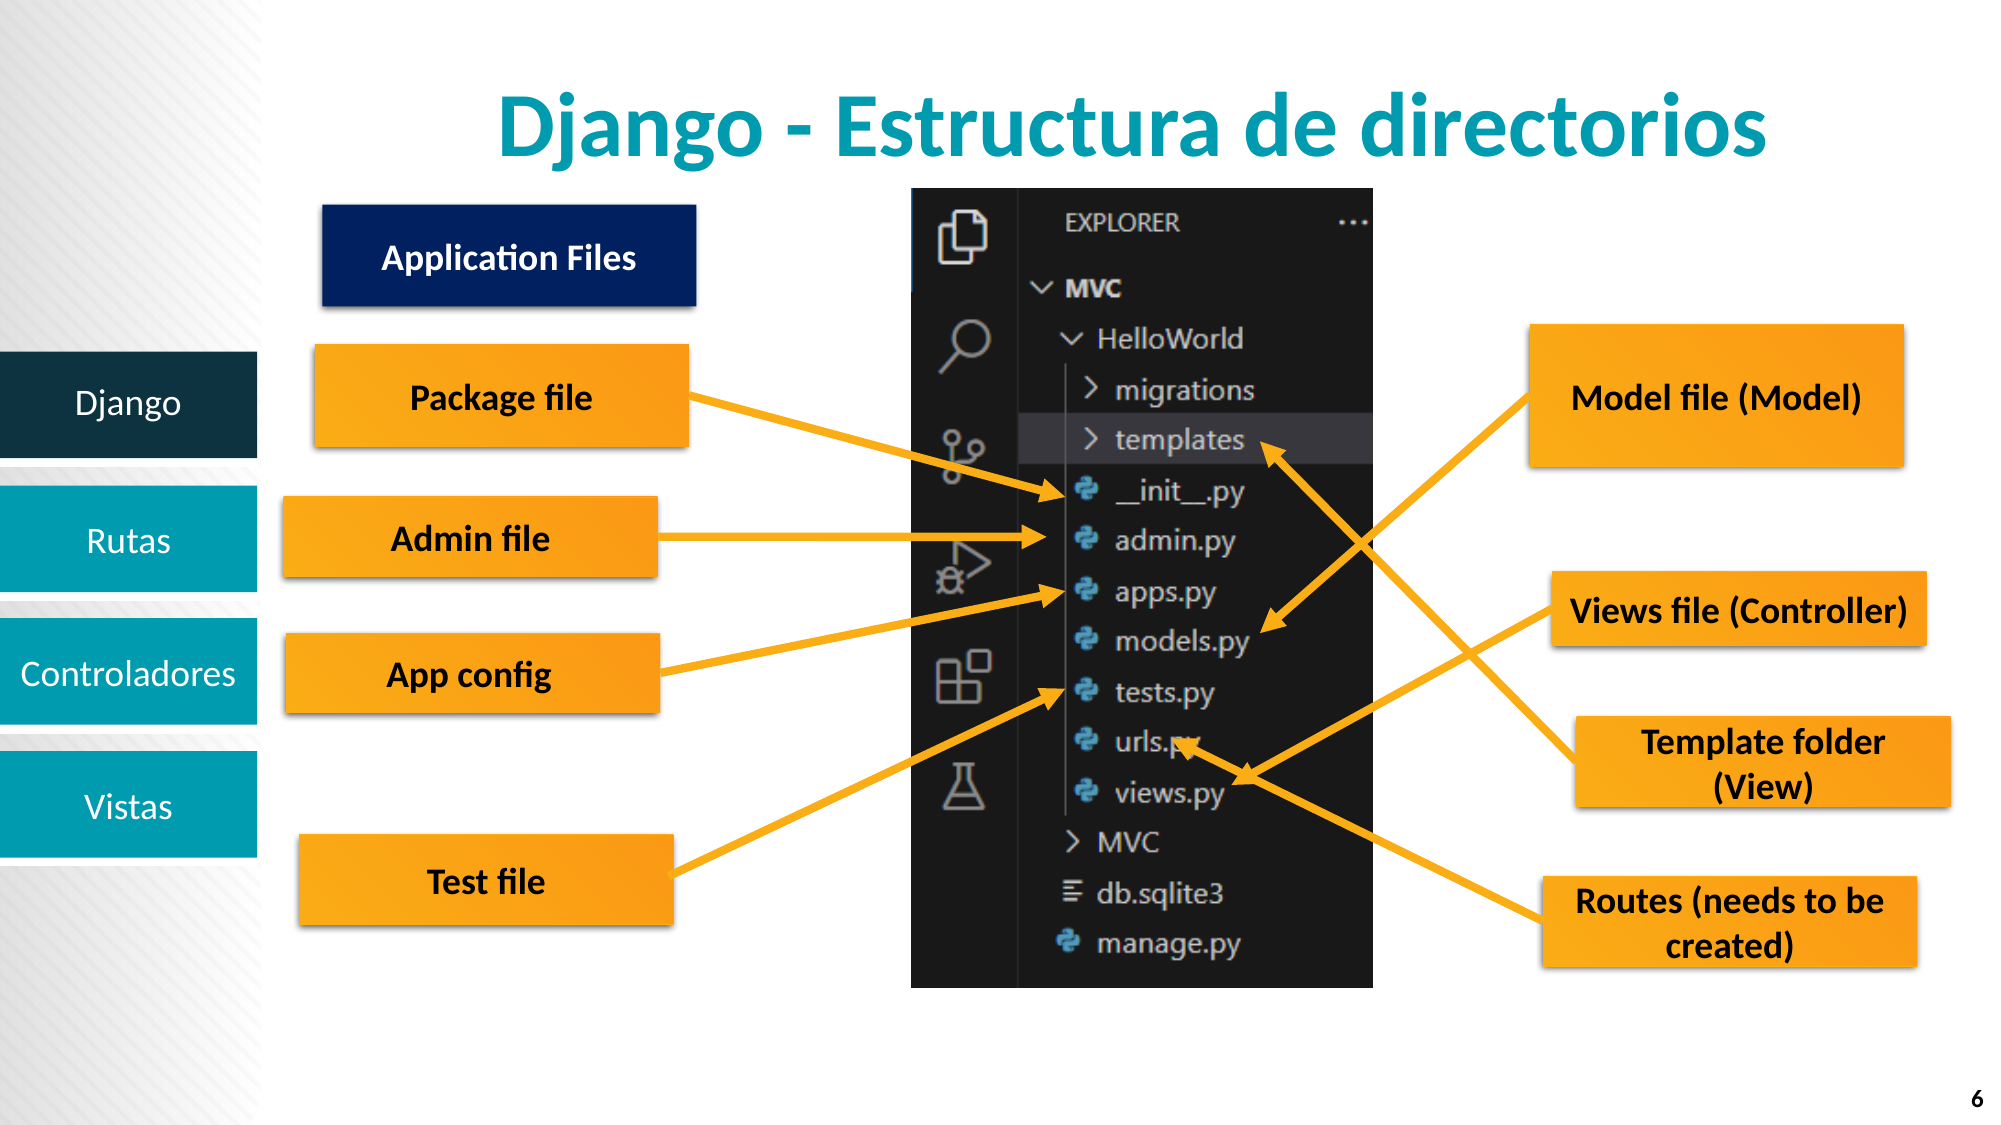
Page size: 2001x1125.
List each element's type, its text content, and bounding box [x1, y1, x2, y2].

text_box Test file [299, 834, 674, 925]
text_box Template folder (View) [1576, 716, 1951, 807]
text_box Django [25, 371, 232, 430]
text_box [1259, 441, 1577, 762]
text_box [1231, 608, 1553, 785]
text_box Routes (needs to be created) [1543, 876, 1918, 967]
text_box Views file (Controller) [1577, 571, 1927, 646]
title Django - Estructura de directorios [340, 36, 1927, 204]
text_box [1170, 738, 1544, 922]
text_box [1259, 395, 1530, 441]
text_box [688, 395, 1066, 497]
slide_number 6 [1921, 1072, 2000, 1124]
text_box Admin file [283, 496, 658, 577]
text_box App config [286, 633, 661, 713]
text_box Model file (Model) [1529, 324, 1904, 467]
picture [911, 188, 1373, 988]
text_box Application Files [322, 204, 697, 307]
text_box Package file [314, 344, 689, 447]
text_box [668, 688, 1066, 877]
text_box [660, 591, 1066, 673]
